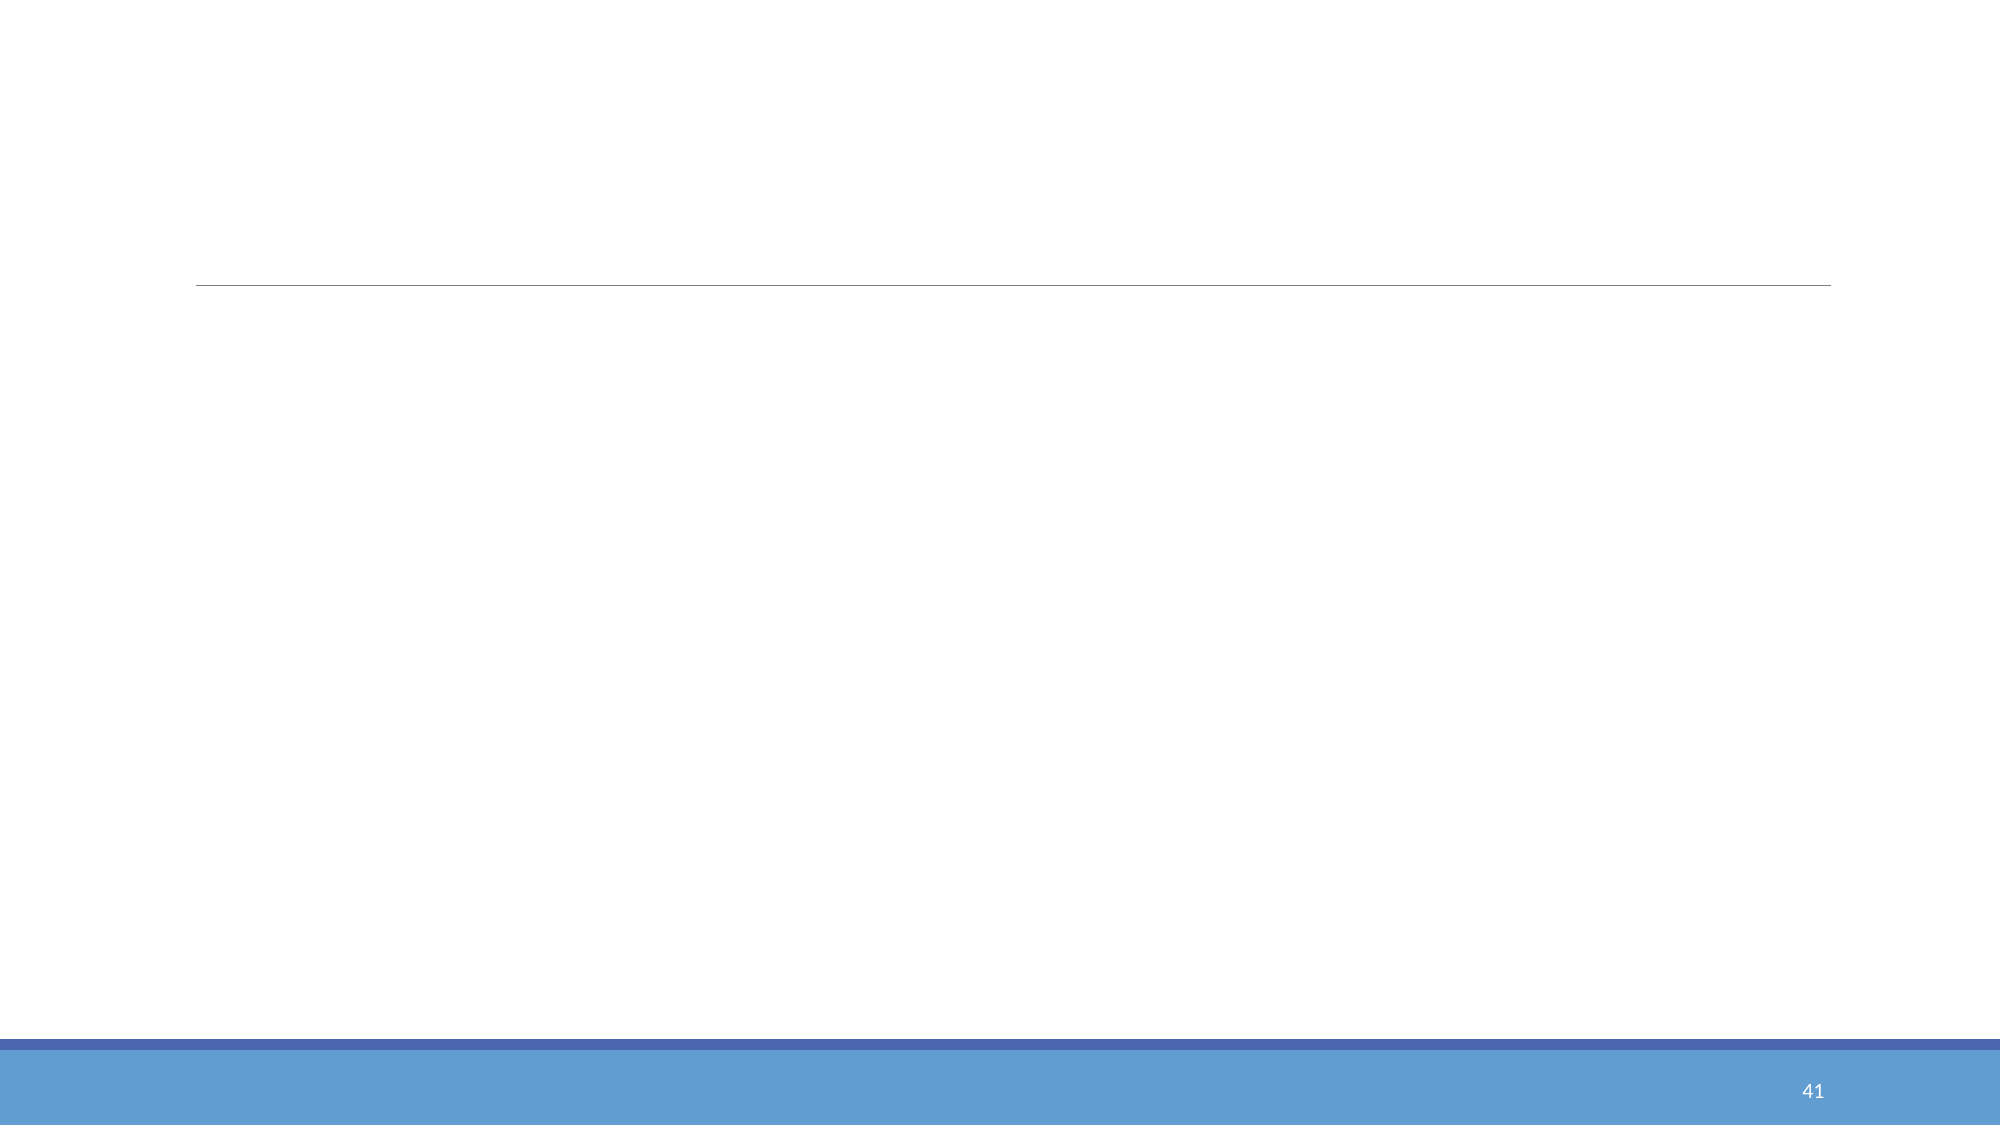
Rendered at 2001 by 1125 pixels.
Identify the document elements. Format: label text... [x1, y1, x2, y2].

slide_number 42 [1624, 1059, 1840, 1120]
